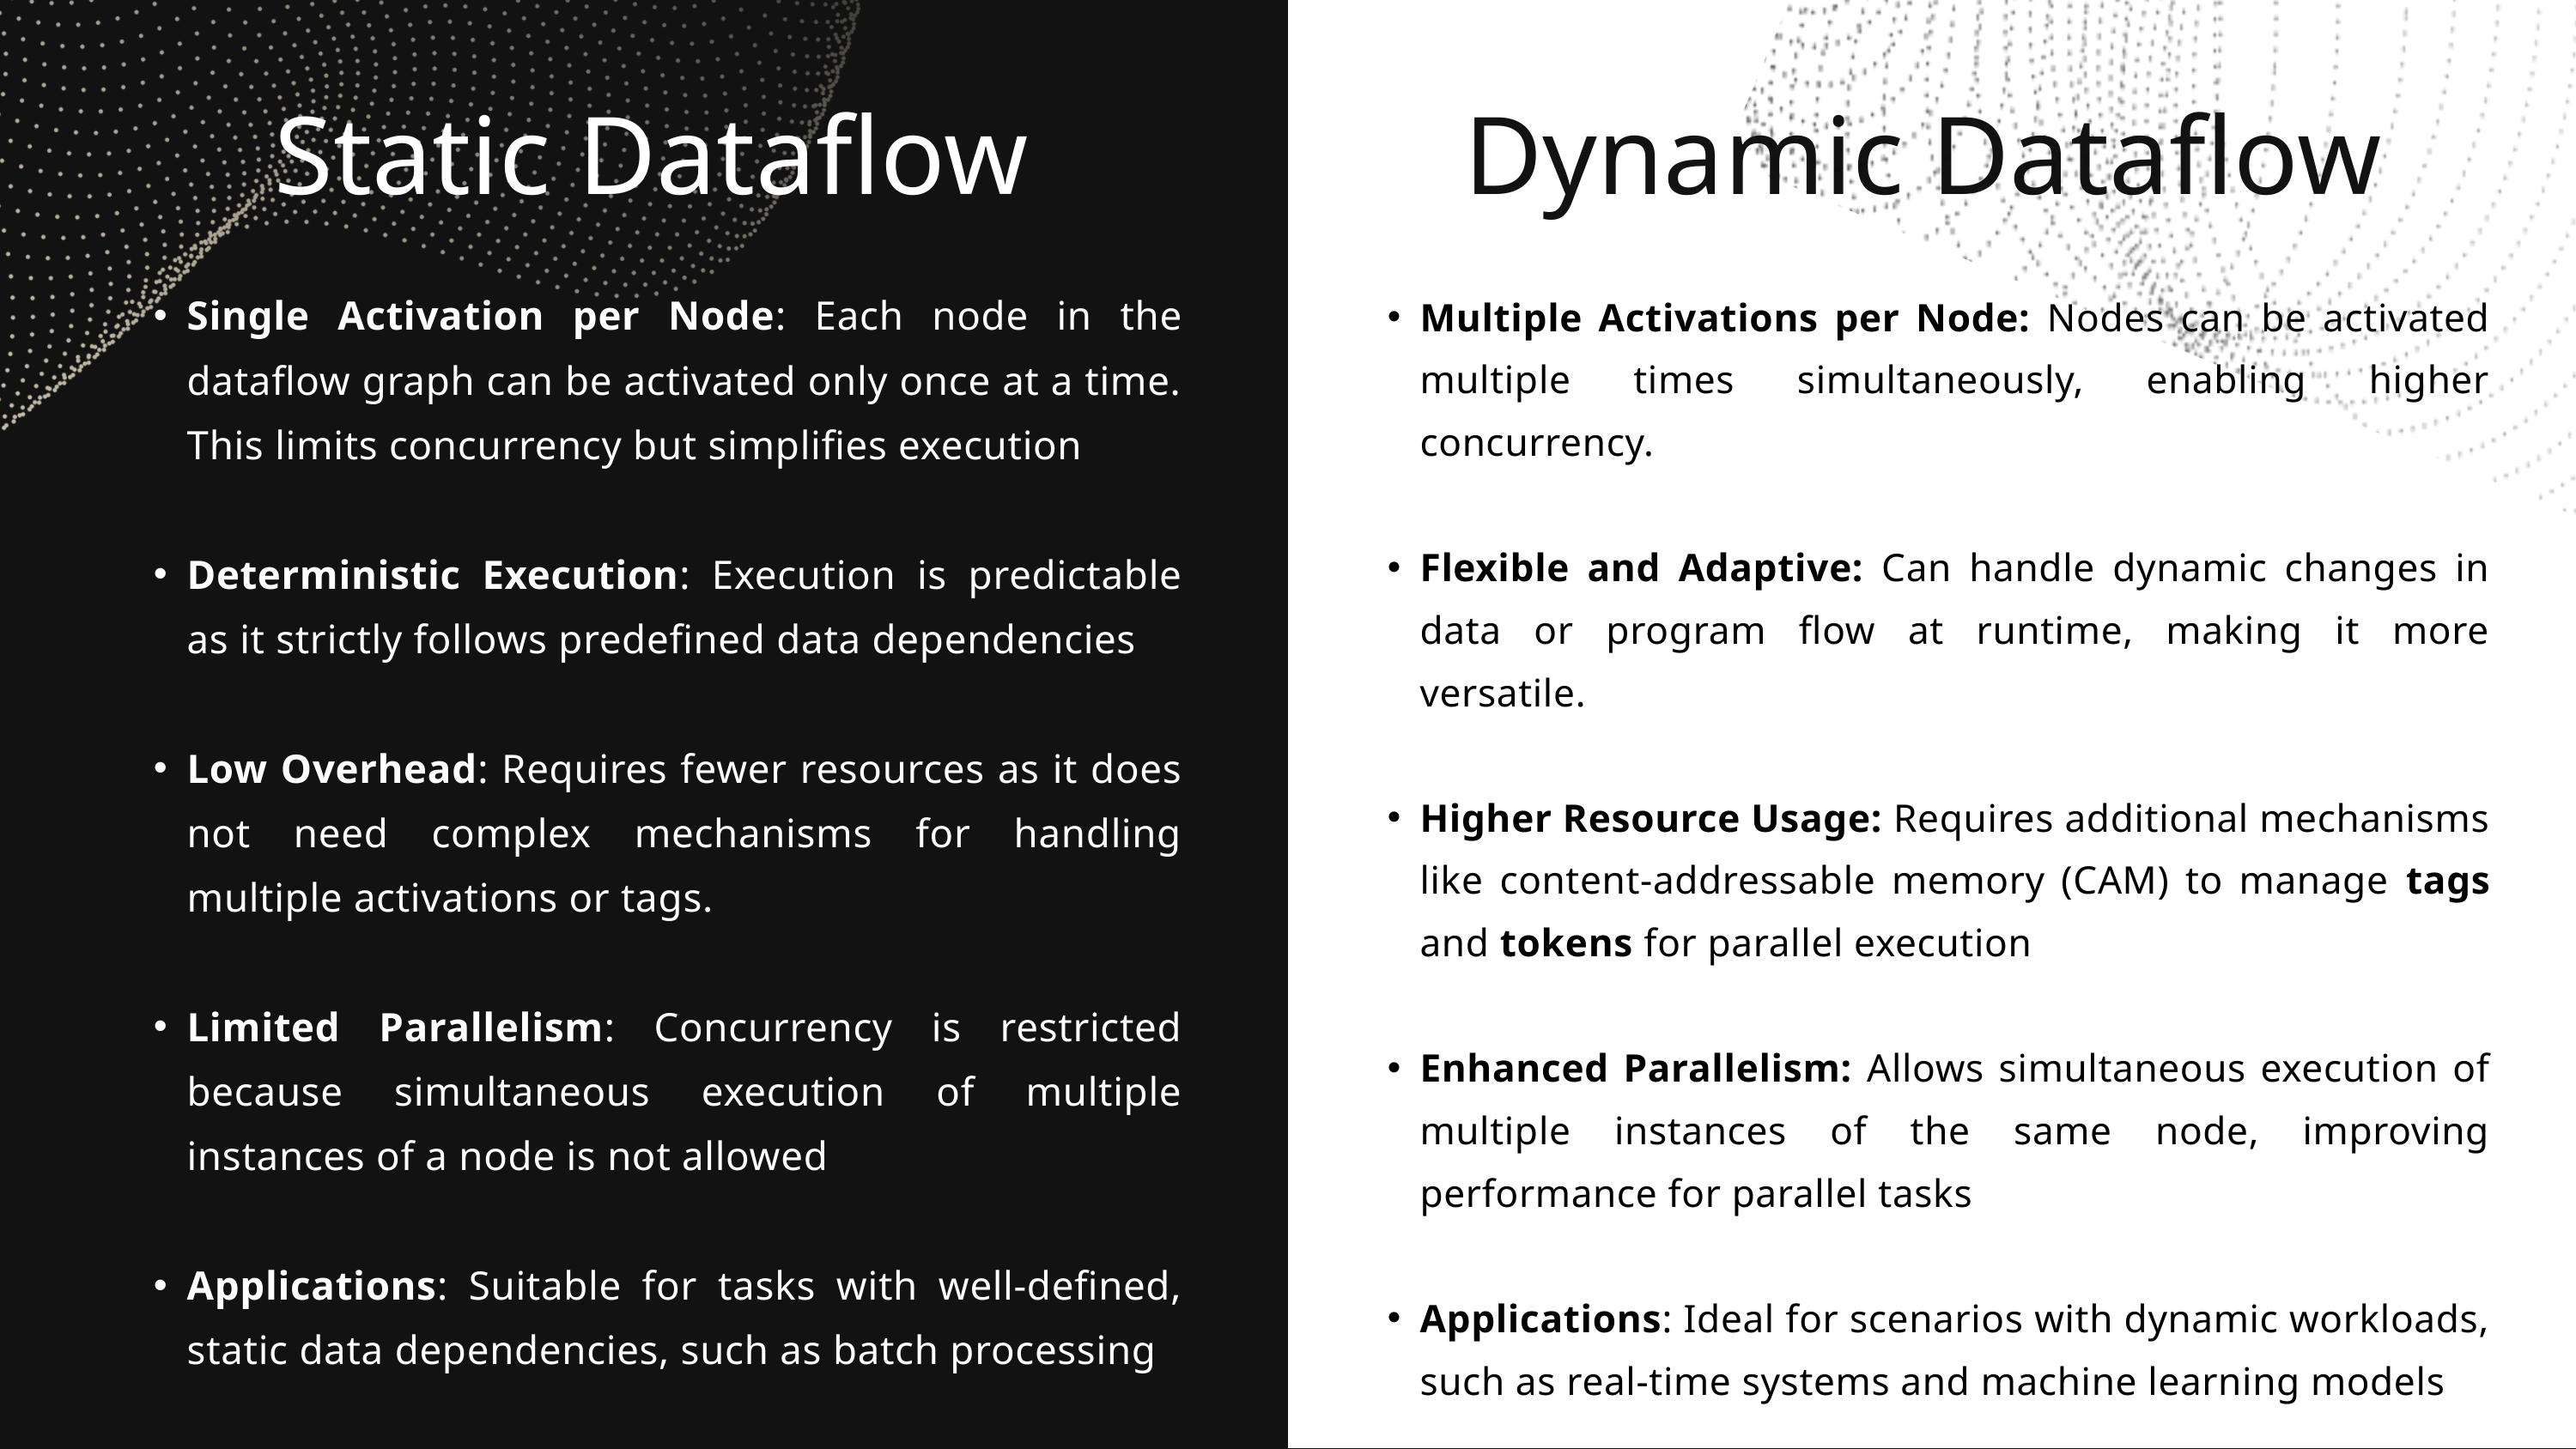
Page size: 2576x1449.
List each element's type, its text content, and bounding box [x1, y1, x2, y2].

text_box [210, 88, 1093, 321]
text_box Single Activation per Node: Each node in the dataflow graph can be activated only once at a time. This limits concurrency but simplifies execution Deterministic Execution: Execution is predictable as it strictly follows predefined data dependencies Low Overhead: Requires fewer resources as it does not need complex mechanisms for handling multiple activations or tags. Limited Parallelism: Concurrency is restricted because simultaneous execution of multiple instances of a node is not allowed Applications: Suitable for tasks with well-defined, static data dependencies, such as batch processing [120, 273, 1183, 1438]
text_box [1287, 0, 2576, 1449]
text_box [1414, 88, 2432, 321]
text_box [0, 0, 874, 506]
